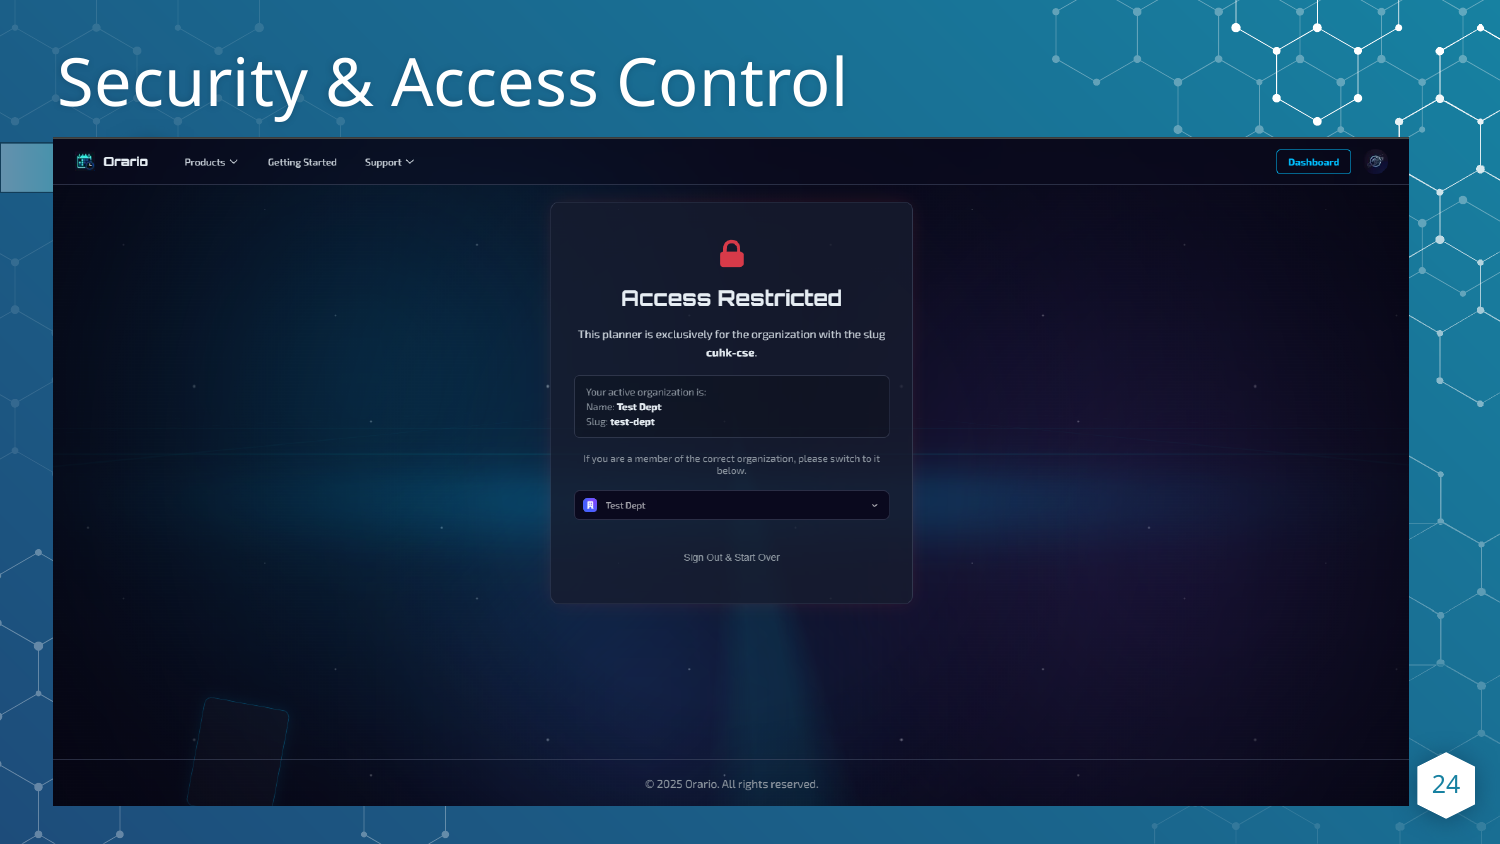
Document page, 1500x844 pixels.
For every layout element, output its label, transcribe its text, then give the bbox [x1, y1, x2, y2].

slide_number 24 [1417, 752, 1475, 819]
title Security & Access Control [57, 55, 1162, 114]
list Organization-Based Multi-Tenancy Role-Based Access Control (RBAC) Owner/Admin: Scheduling control Admin: Scheduling control Member: Read-Only access [38, 216, 47, 736]
picture [53, 136, 1409, 807]
